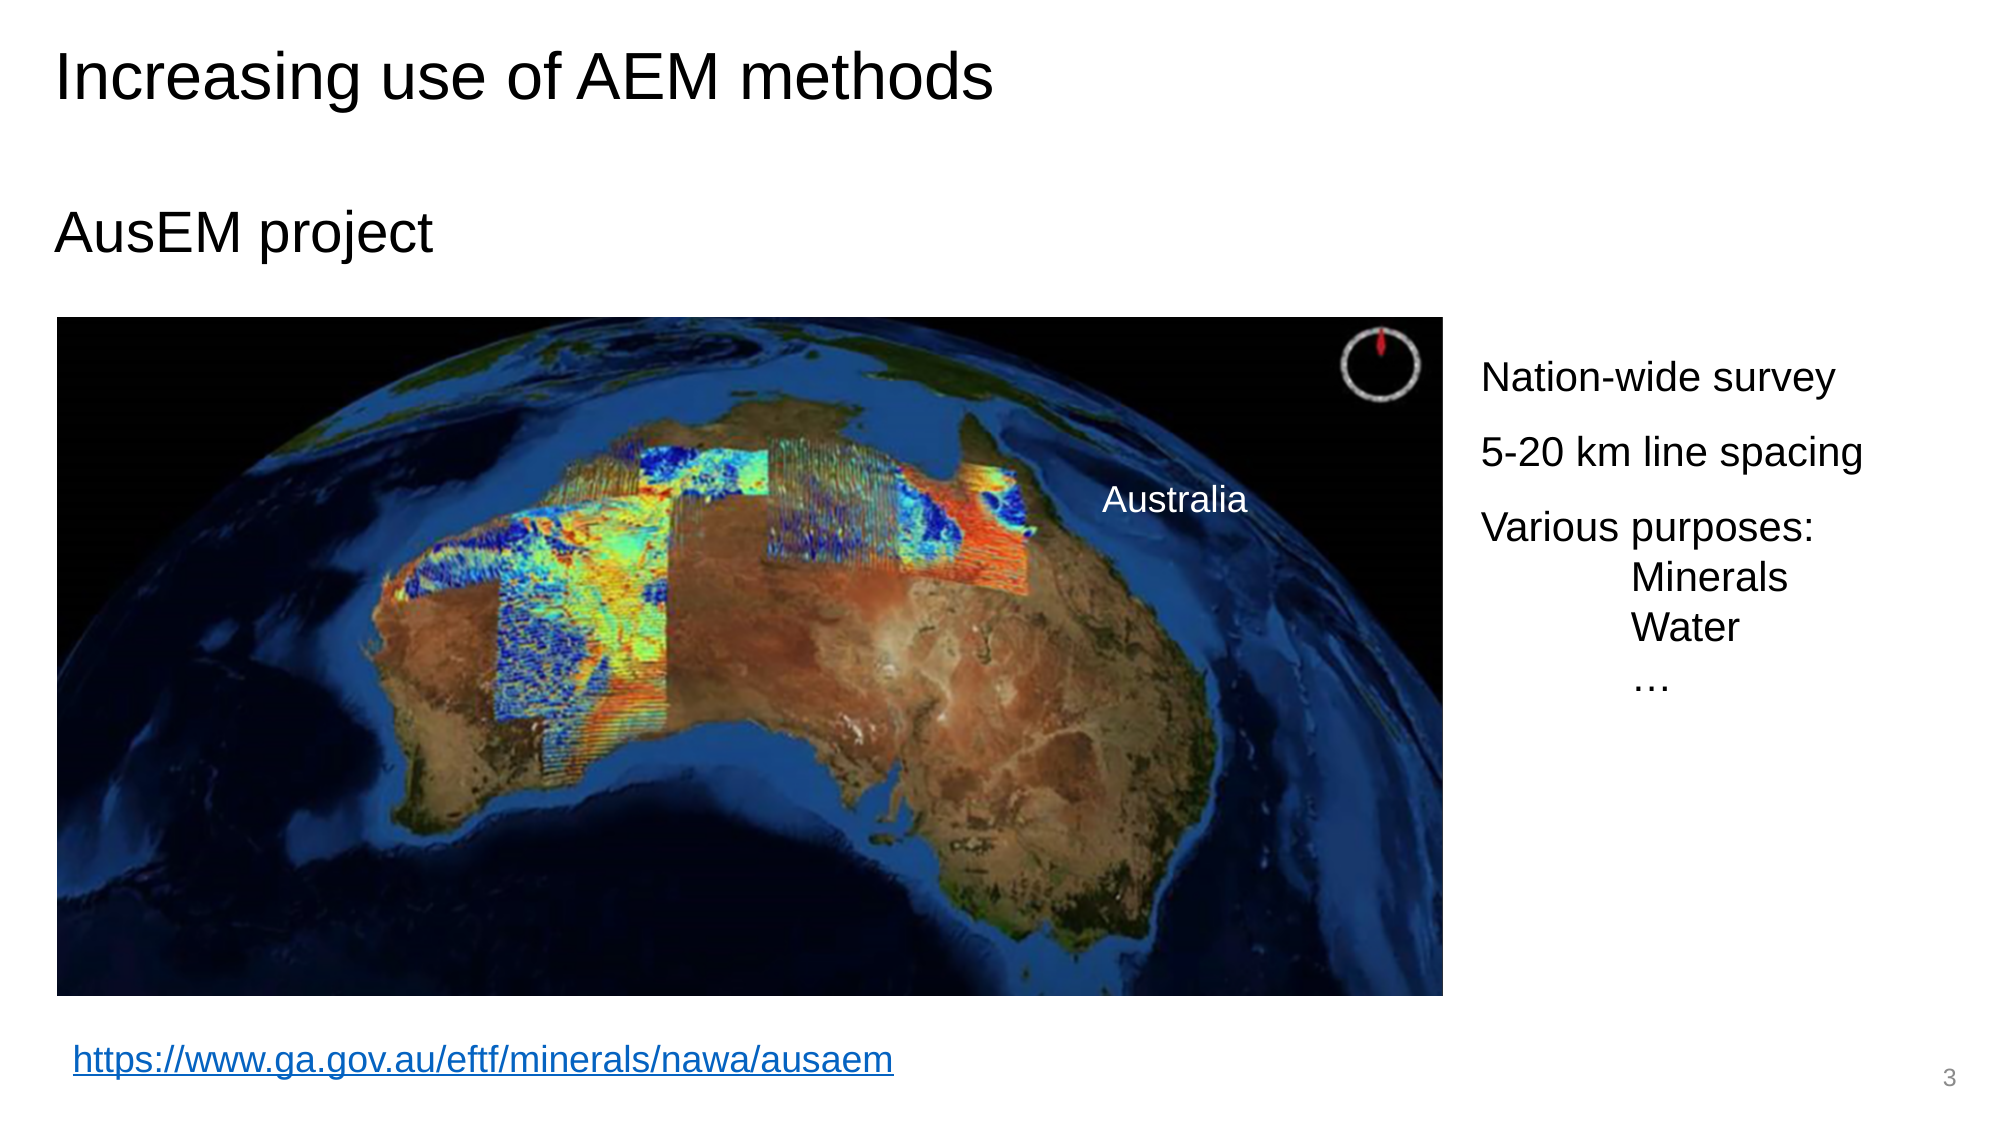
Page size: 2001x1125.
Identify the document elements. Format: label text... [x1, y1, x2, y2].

text_box https://www.ga.gov.au/eftf/minerals/nawa/ausaem [57, 1027, 1058, 1087]
list AusEM project [39, 195, 1927, 1018]
text_box Nation-wide survey 5-20 km line spacing Various purposes: Minerals Water … [1466, 317, 1960, 708]
picture [57, 317, 1443, 996]
slide_number 3 [1521, 1047, 1972, 1107]
title Increasing use of AEM methods [39, 0, 1927, 156]
